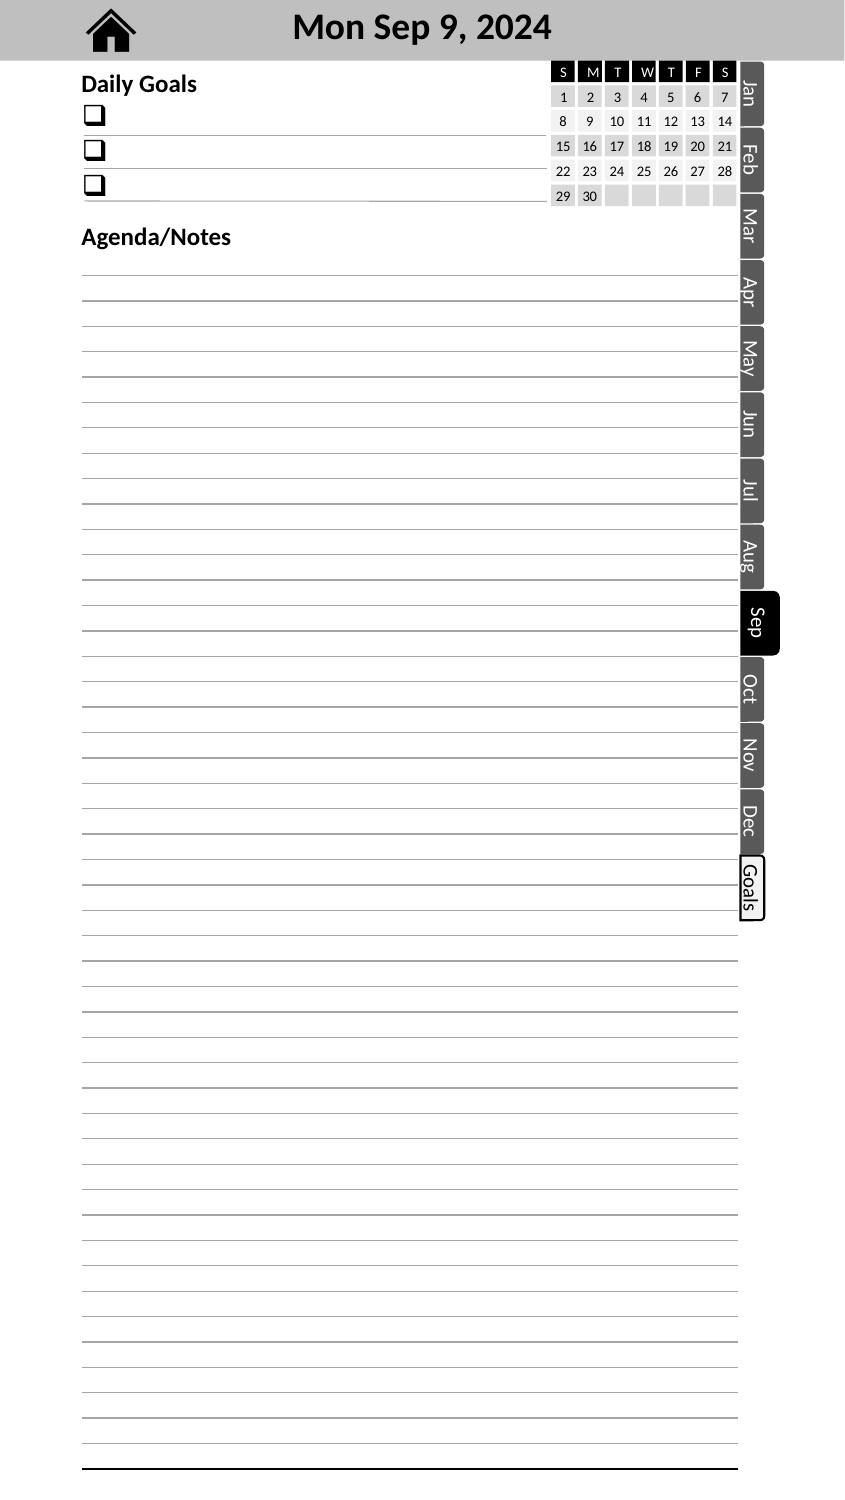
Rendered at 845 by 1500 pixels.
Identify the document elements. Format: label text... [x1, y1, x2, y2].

picture [82, 1, 140, 59]
list Mon Sep 9, 2024 [190, 0, 655, 61]
